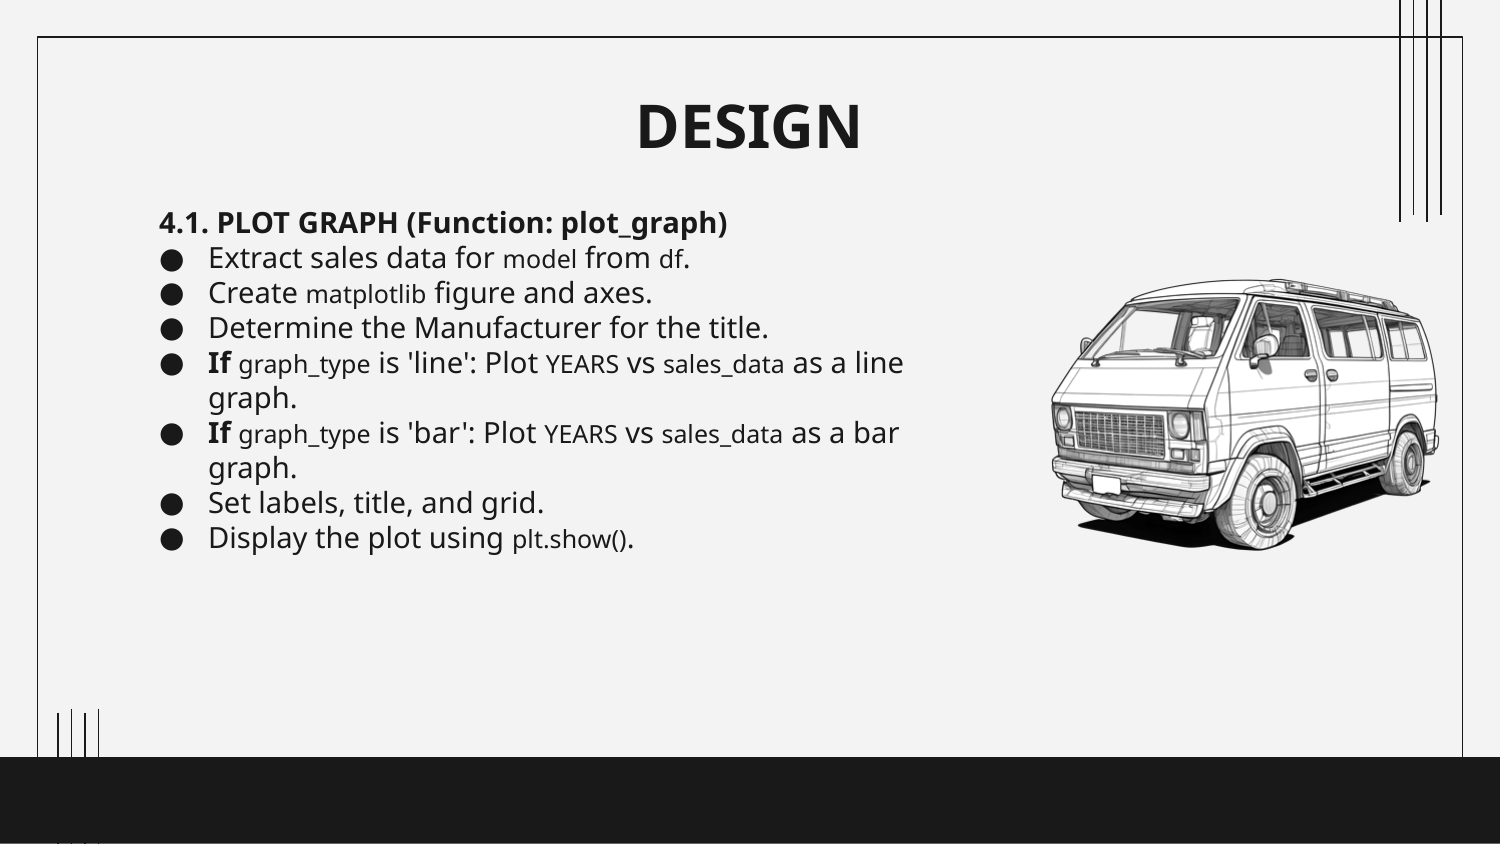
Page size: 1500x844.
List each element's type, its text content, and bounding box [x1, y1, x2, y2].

list 4.1. PLOT GRAPH (Function: plot_graph) Extract sales data for model from df. Create matplotlib figure and axes. Determine the Manufacturer for the title. If graph_type is 'line': Plot YEARS vs sales_data as a line graph. If graph_type is 'bar': Plot YEARS vs sales_data as a bar graph. Set labels, title, and grid. Display the plot using plt.show(). [118, 189, 1004, 732]
picture [1034, 266, 1456, 559]
title DESIGN [118, 72, 1382, 167]
